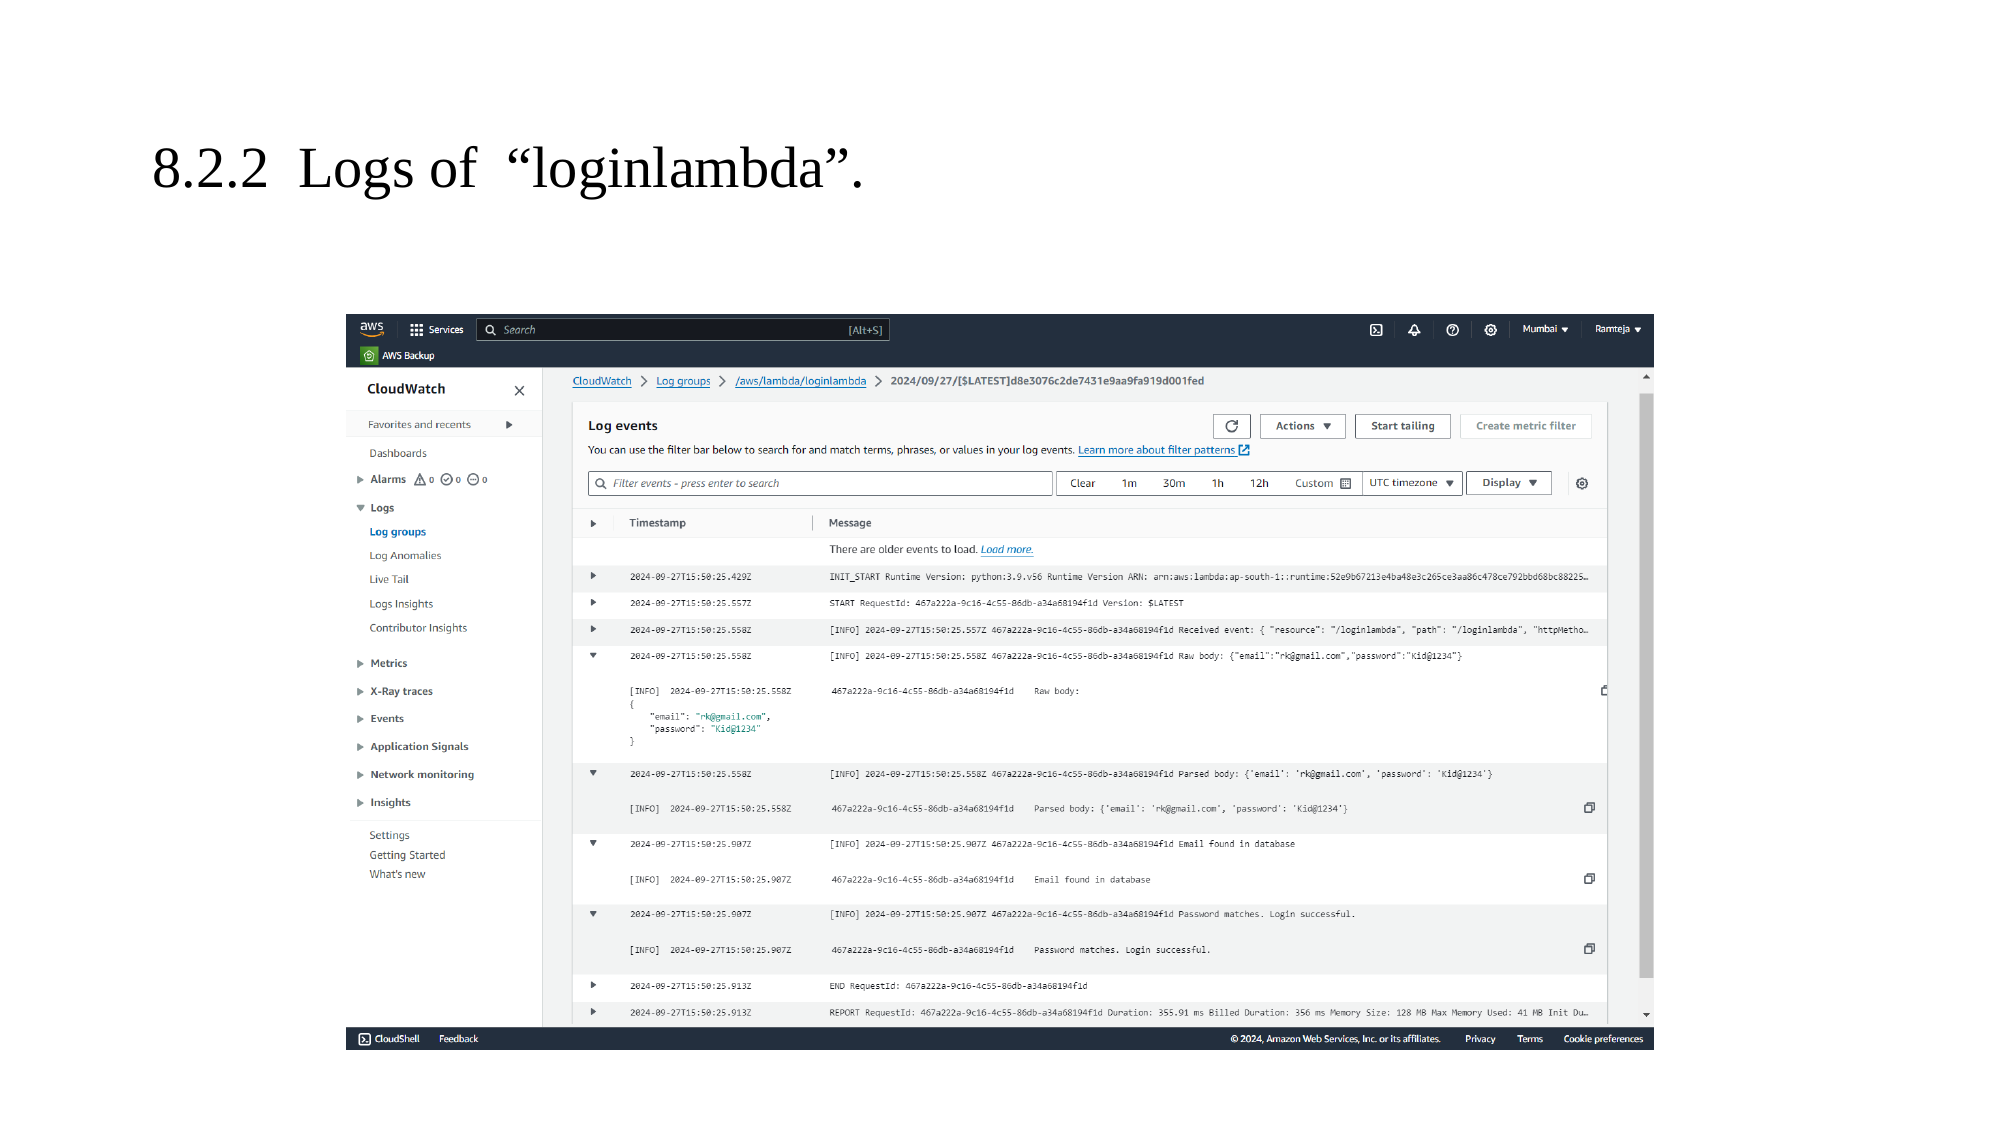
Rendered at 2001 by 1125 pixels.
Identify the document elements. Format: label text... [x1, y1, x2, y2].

picture [346, 314, 1654, 1050]
title 8.2.2 Logs of “loginlambda”. [137, 59, 1863, 278]
